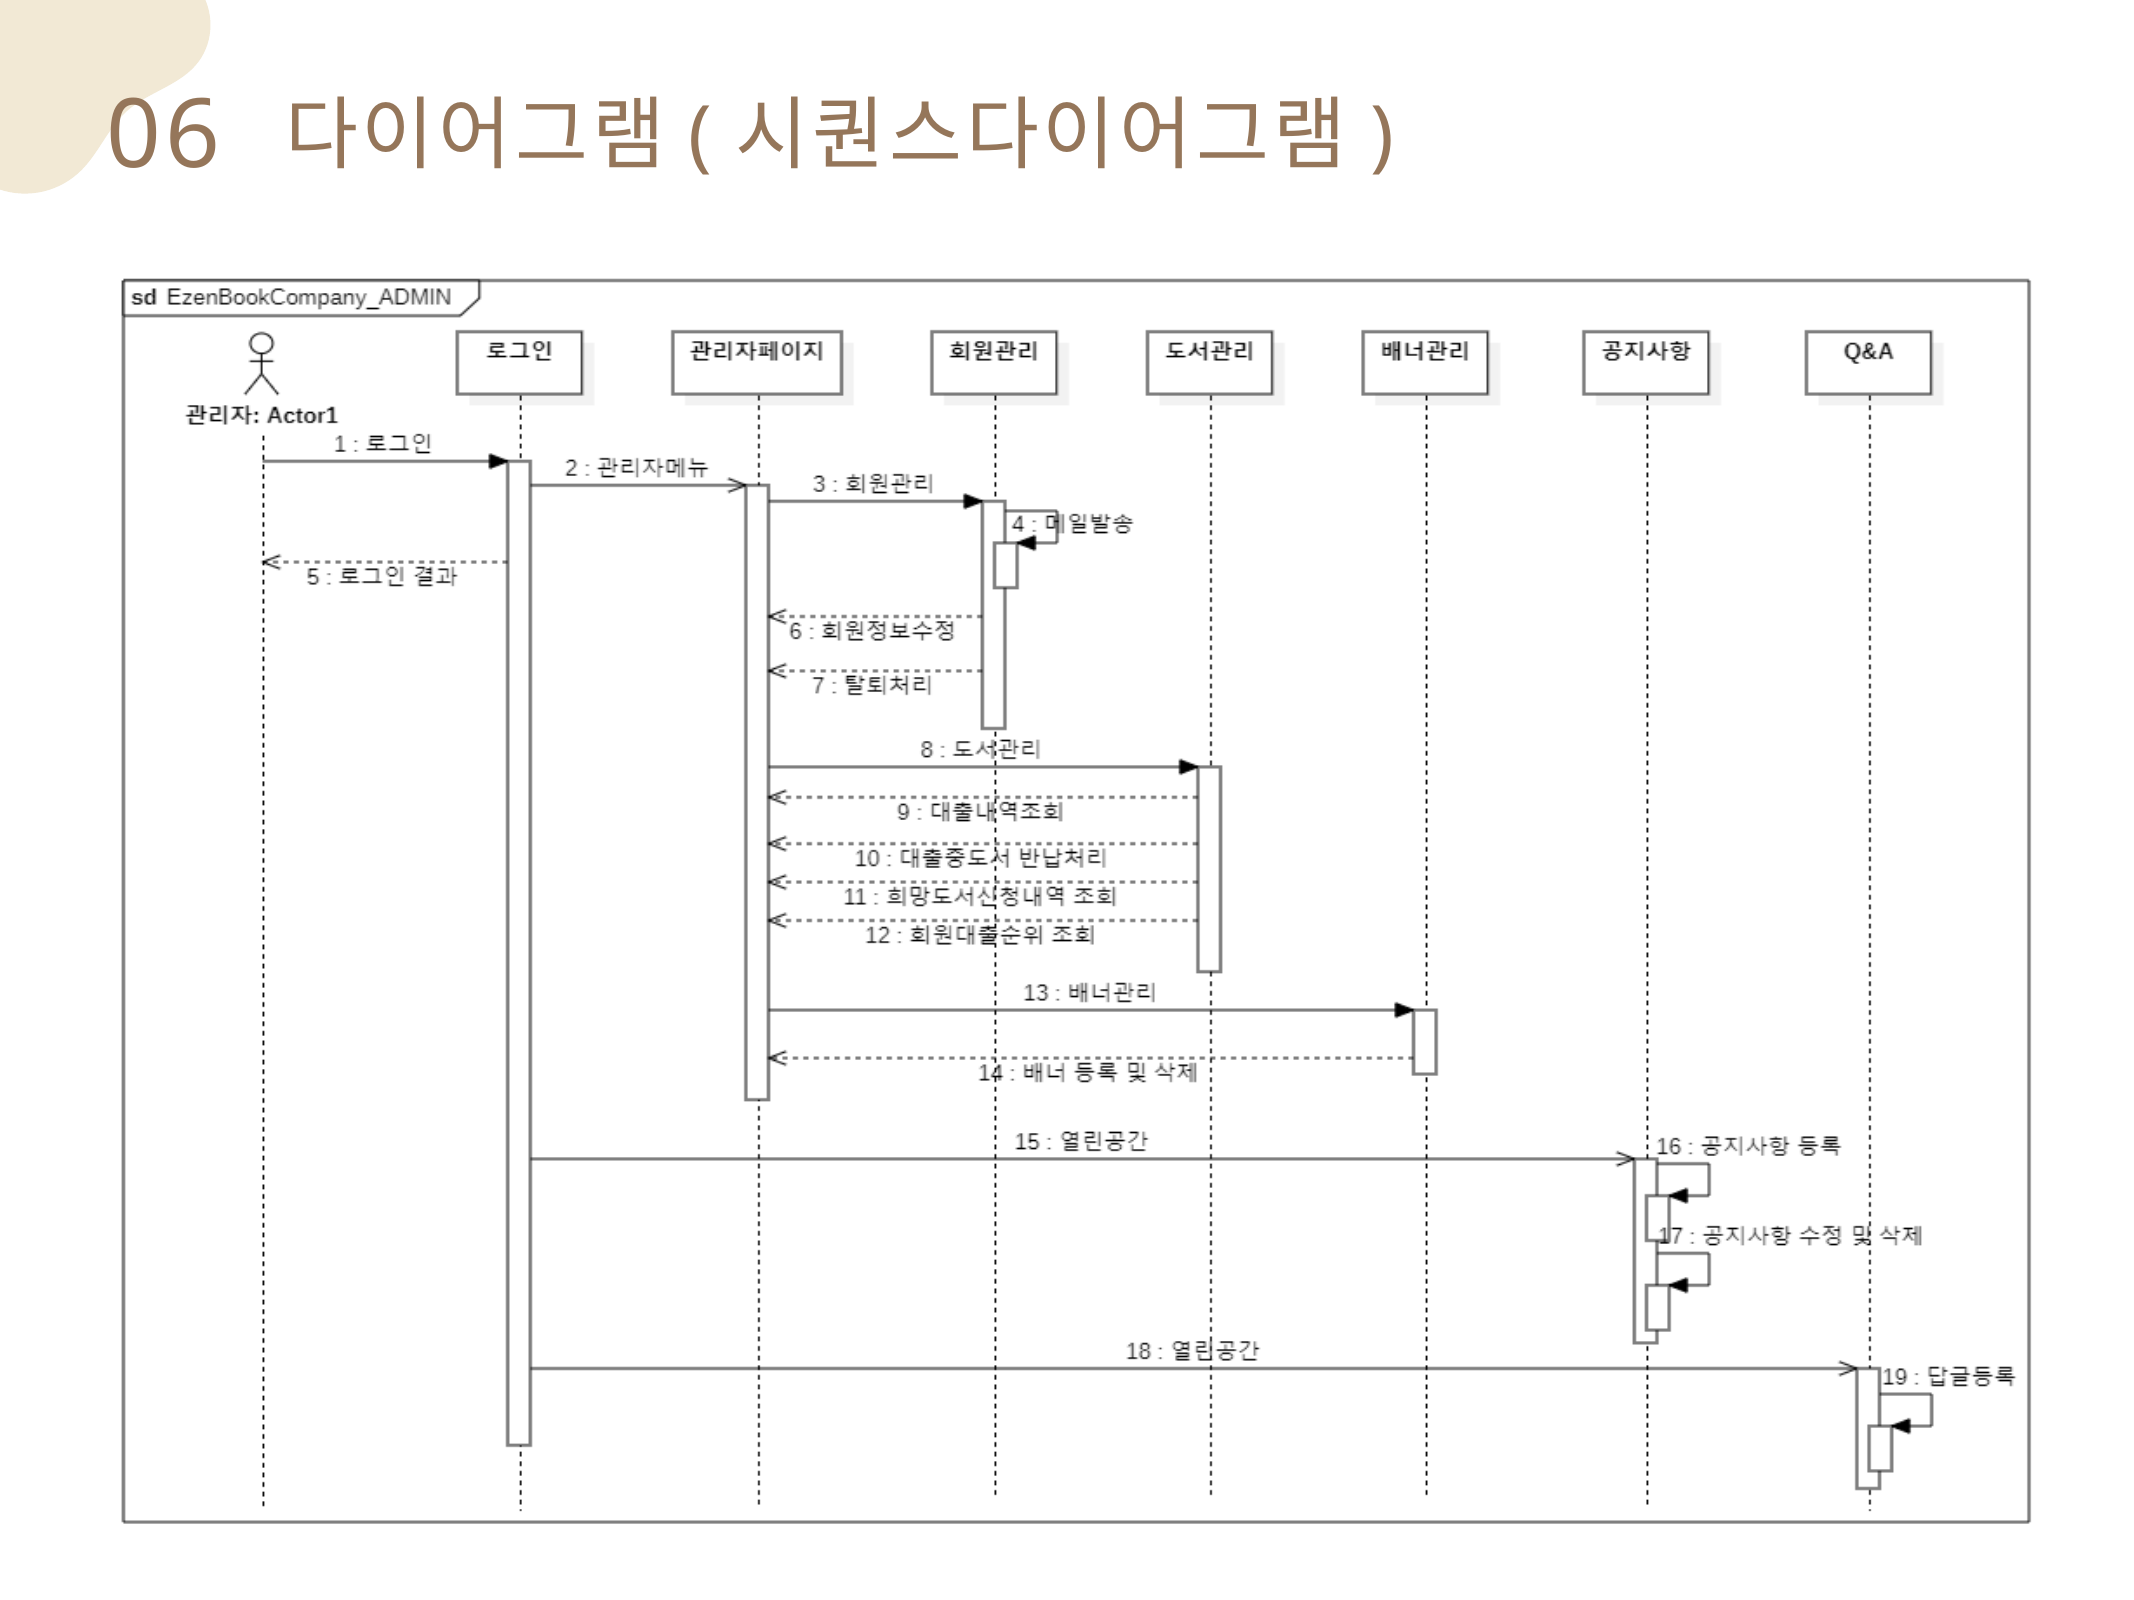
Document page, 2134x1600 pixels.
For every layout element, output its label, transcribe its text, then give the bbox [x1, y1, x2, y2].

text_box [0, 0, 211, 194]
text_box 다이어그램(시퀀스다이어그램) [276, 74, 1403, 187]
picture [96, 267, 2052, 1540]
text_box 06 [97, 63, 229, 196]
